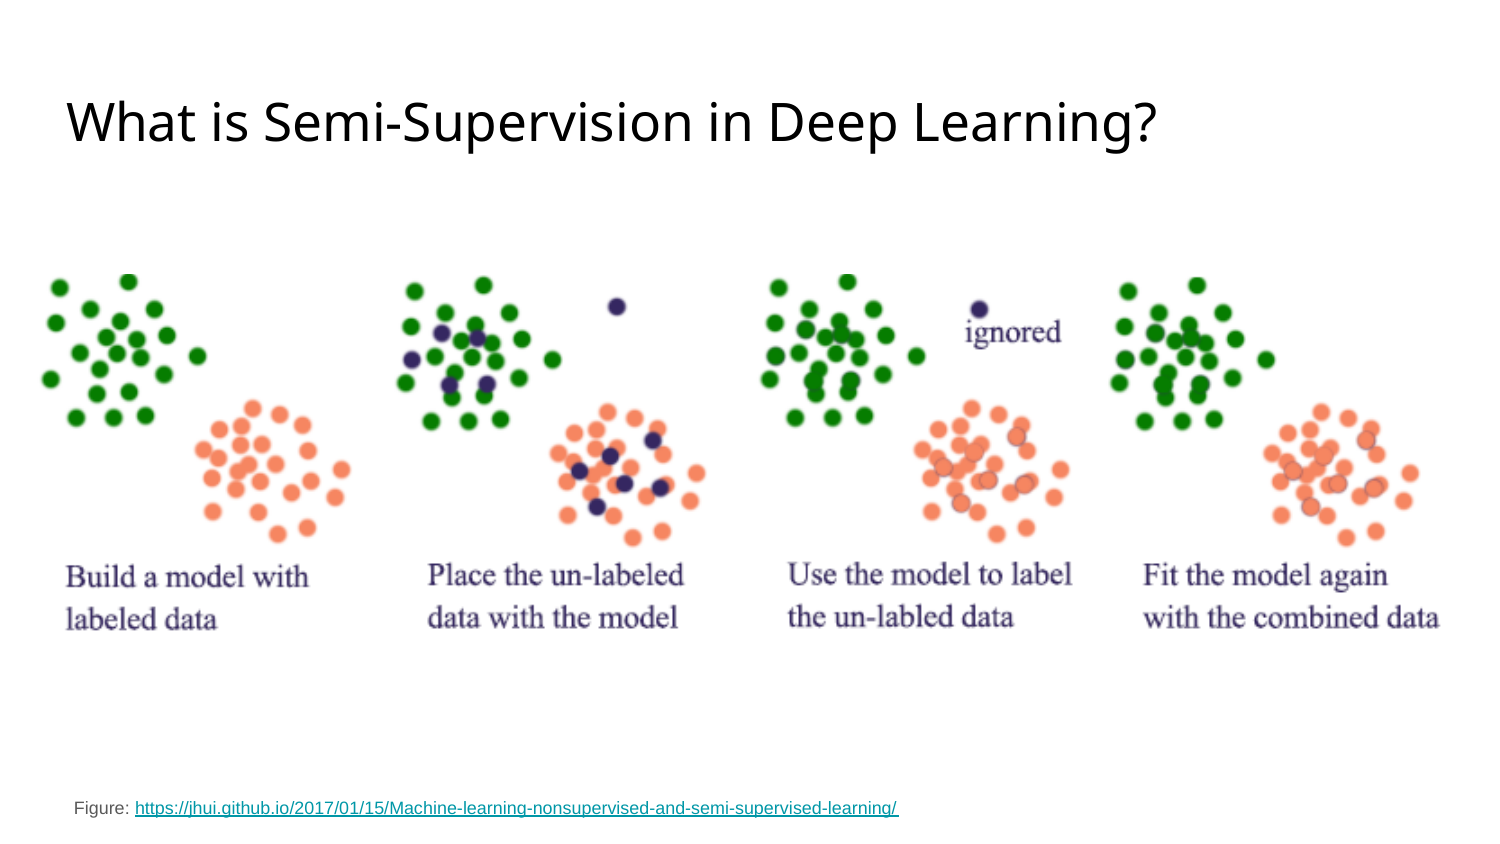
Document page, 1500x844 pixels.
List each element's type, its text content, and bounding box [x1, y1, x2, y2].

list Figure: https://jhui.github.io/2017/01/15/Machine-learning-nonsupervised-and-semi-supervised-learning/ [59, 782, 1457, 844]
title What is Semi-Supervision in Deep Learning? [51, 72, 1449, 167]
picture [17, 273, 1483, 664]
